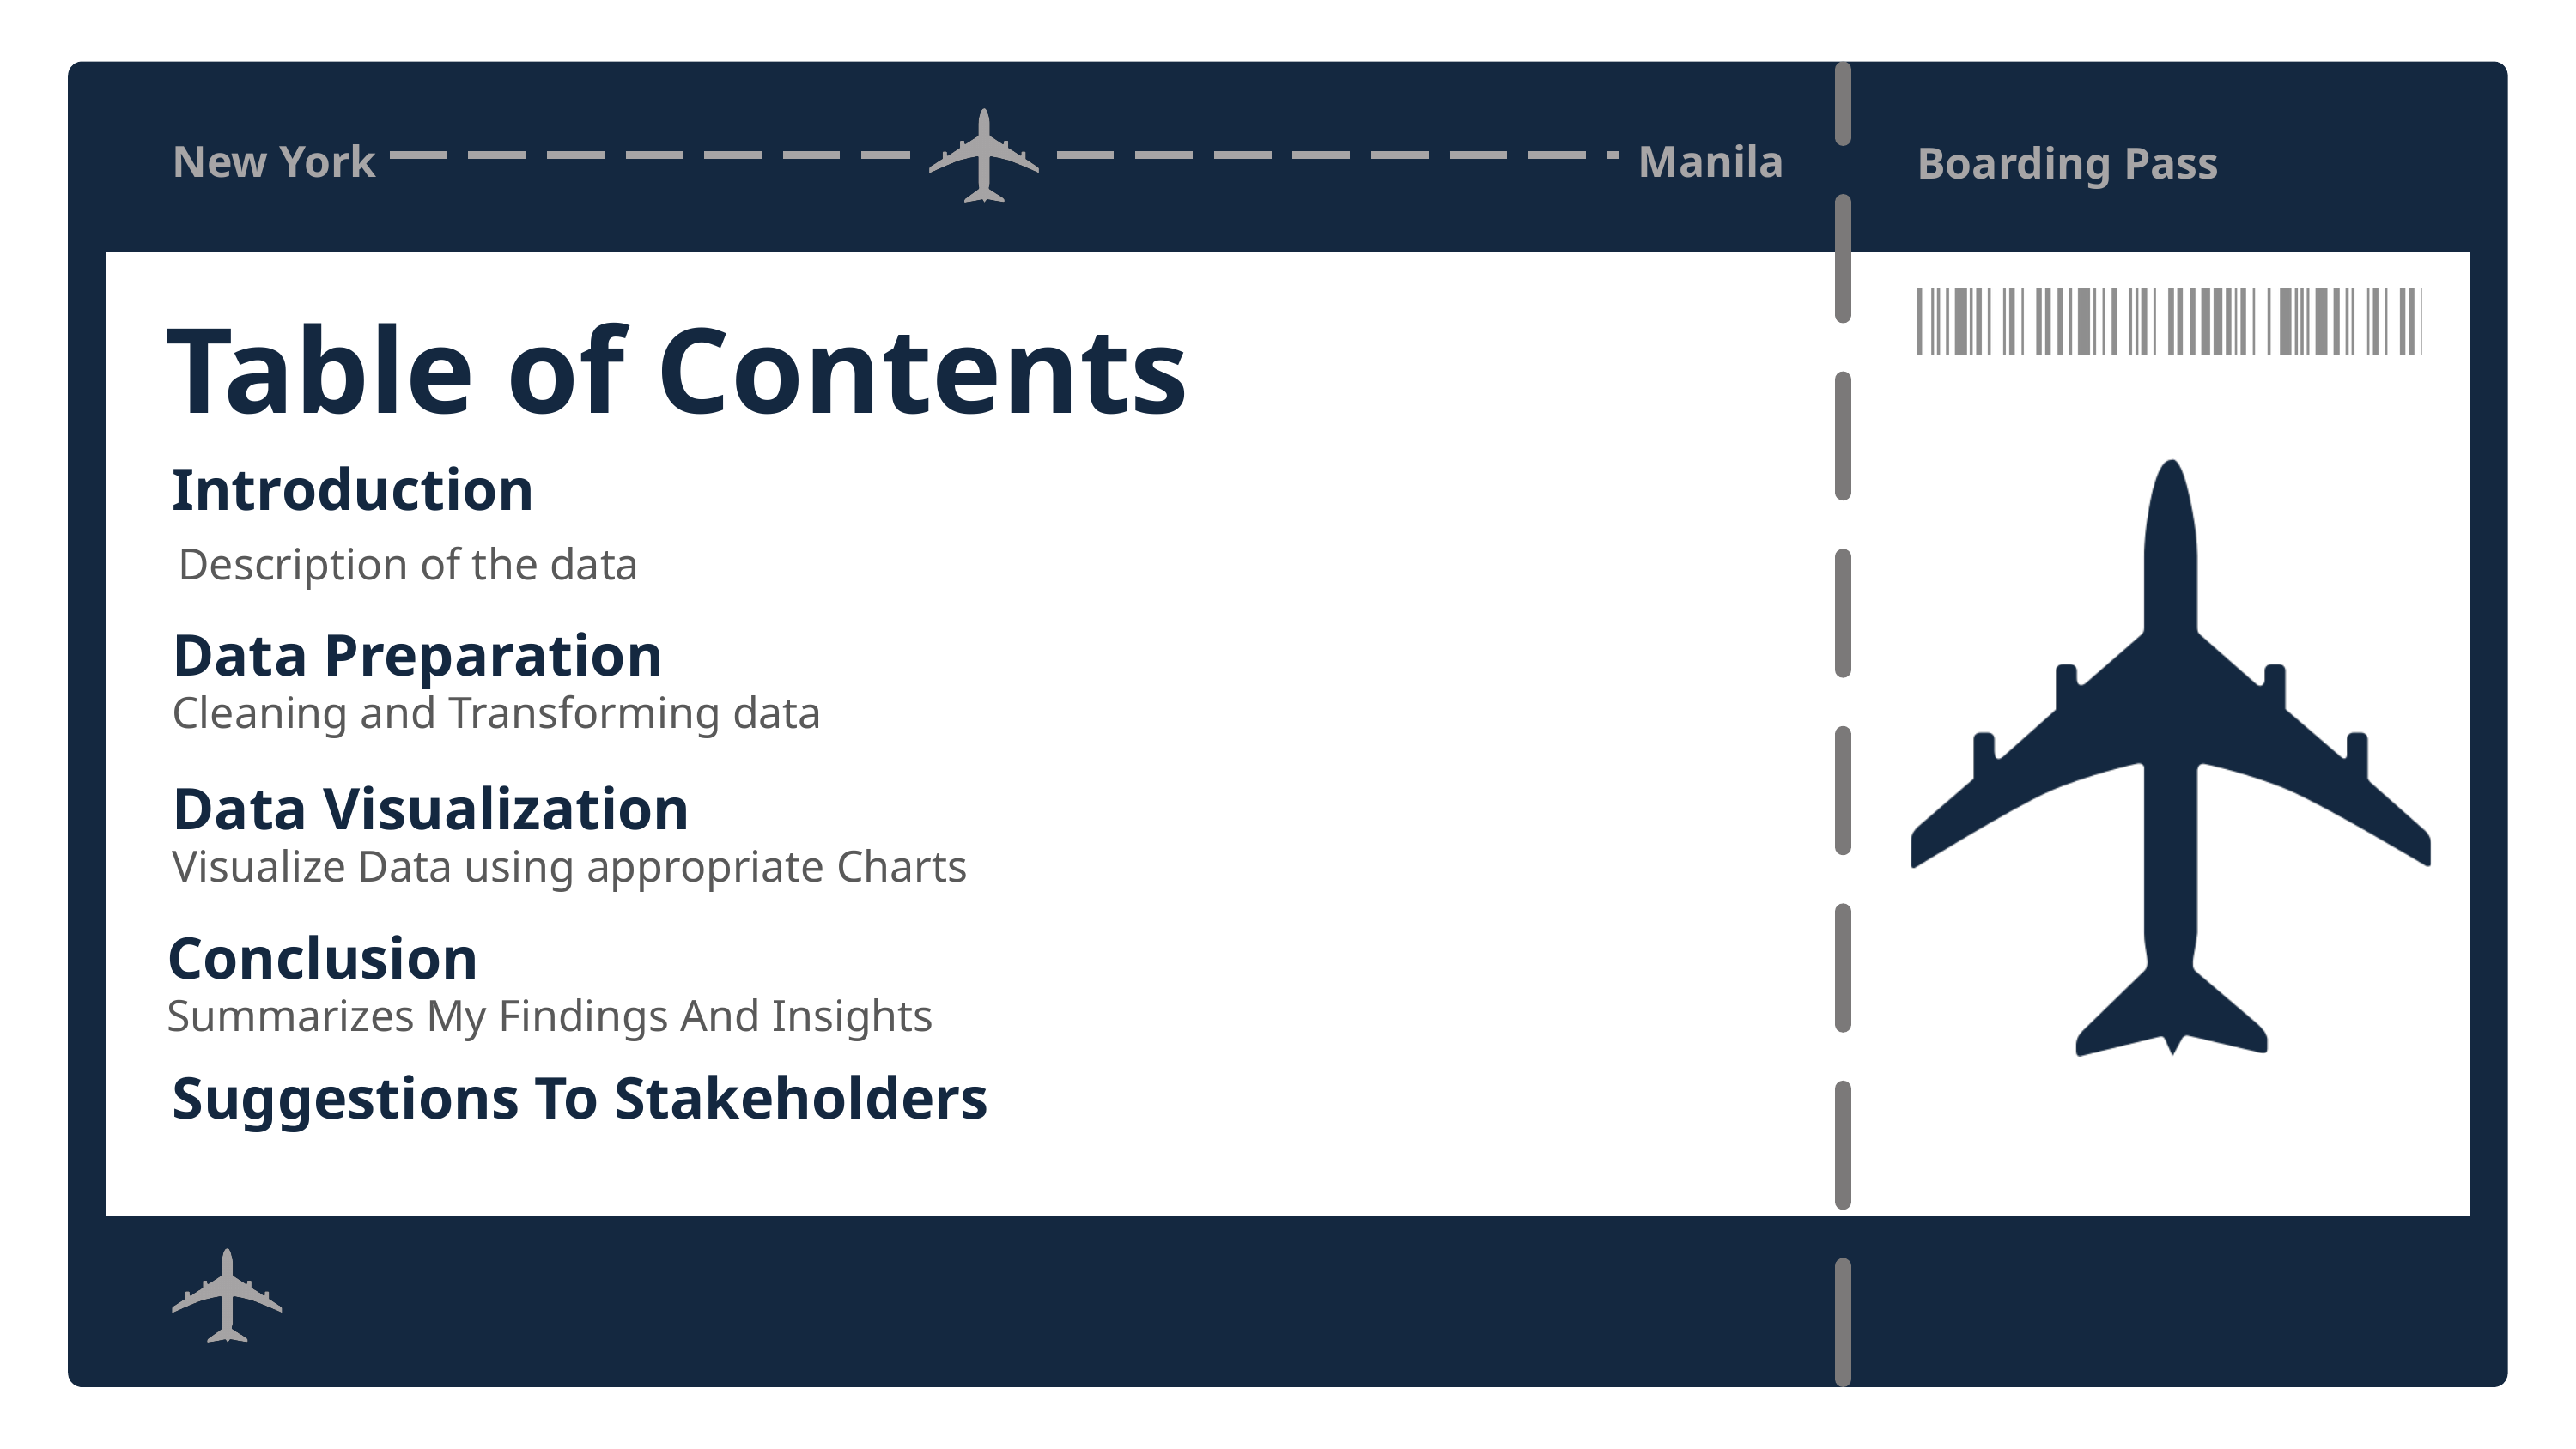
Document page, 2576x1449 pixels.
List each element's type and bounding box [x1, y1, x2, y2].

text_box [172, 772, 1660, 892]
text_box [105, 251, 1839, 1216]
text_box [172, 453, 1660, 551]
text_box [76, 69, 1843, 1379]
text_box [166, 921, 1655, 1041]
text_box [172, 618, 1660, 738]
text_box [172, 106, 1786, 203]
text_box [1844, 69, 2500, 1379]
text_box [1847, 251, 2471, 1216]
